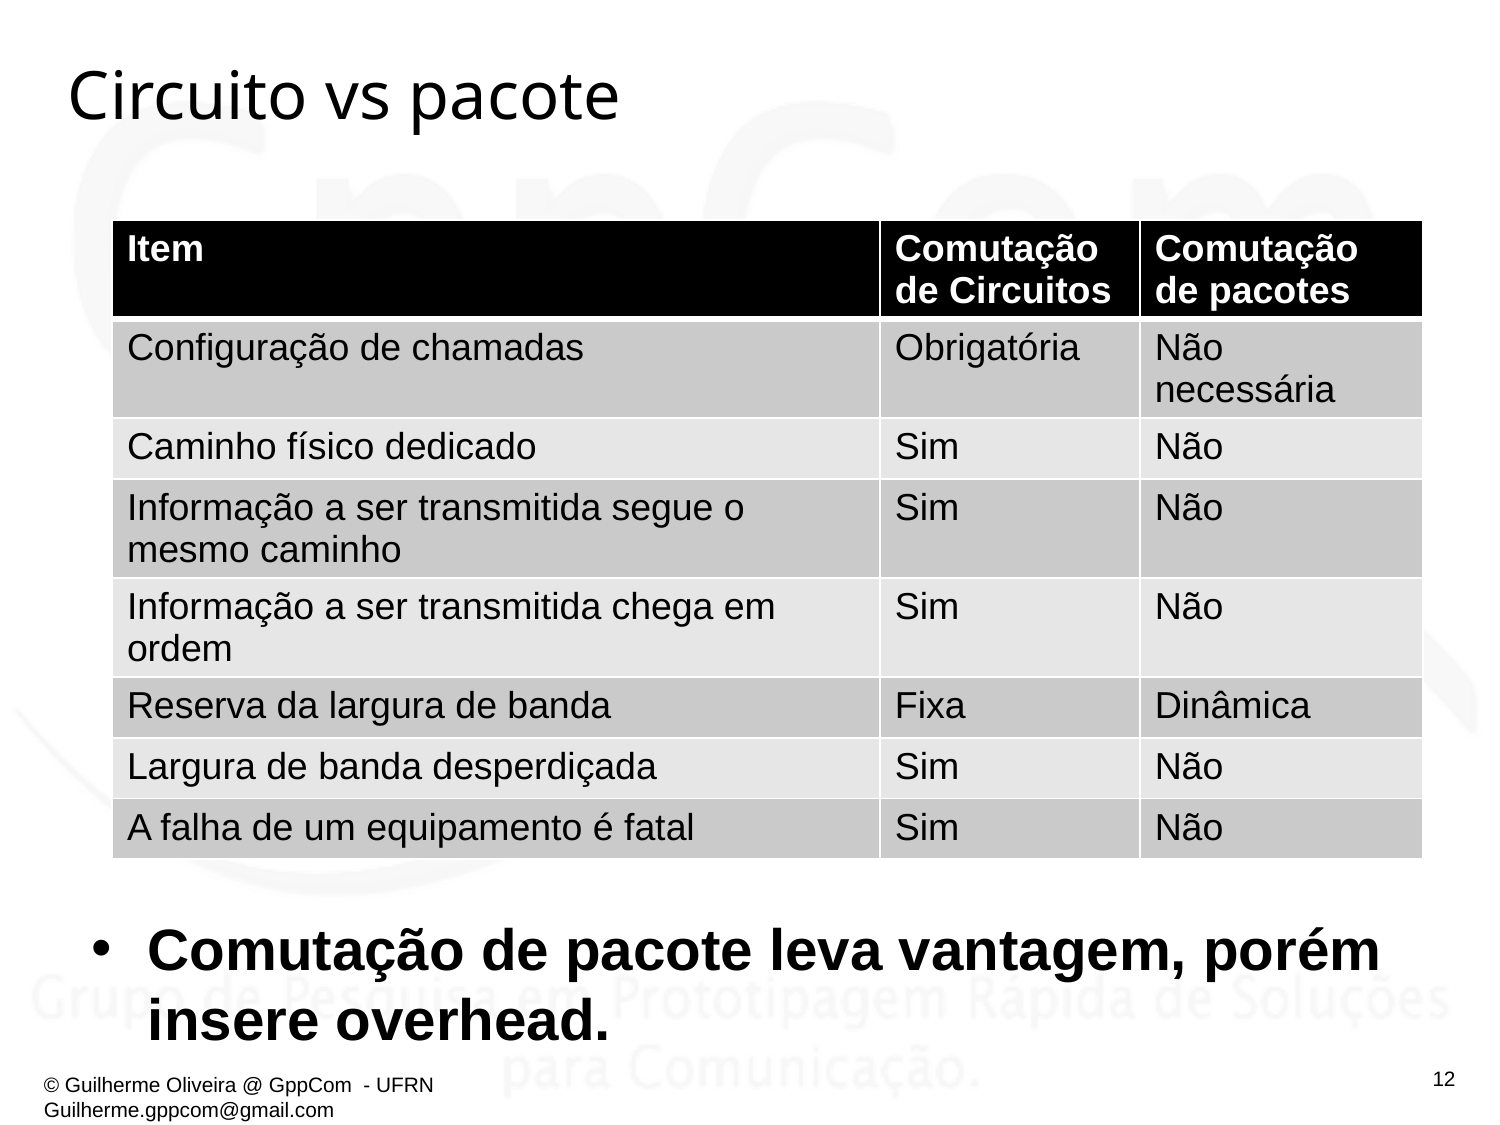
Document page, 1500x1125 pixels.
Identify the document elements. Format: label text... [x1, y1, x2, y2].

table_cell Sim [881, 419, 1139, 478]
table_cell Informação a ser transmitida chega em ordem [113, 579, 879, 676]
table_cell Não [1141, 480, 1422, 577]
table_cell Não [1141, 419, 1422, 478]
table_cell Informação a ser transmitida segue o mesmo caminho [113, 480, 879, 577]
table_header Comutação de pacotes [1141, 221, 1422, 316]
table_cell Caminho físico dedicado [113, 419, 879, 478]
table_cell Configuração de chamadas [113, 322, 879, 417]
text_box Comutação de pacote leva vantagem, porém insere overhead. [76, 905, 1447, 1032]
slide_number ‹#› [1258, 1058, 1471, 1106]
table_cell Sim [881, 480, 1139, 577]
table_header Comutação de Circuitos [881, 221, 1139, 316]
table_cell Não [1141, 799, 1422, 858]
table_cell Obrigatória [881, 322, 1139, 417]
table_cell Fixa [881, 678, 1139, 737]
table_cell Sim [881, 579, 1139, 676]
table_cell Sim [881, 739, 1139, 798]
table_cell Dinâmica [1141, 678, 1422, 737]
table_cell Não [1141, 579, 1422, 676]
table_cell Largura de banda desperdiçada [113, 739, 879, 798]
table_cell Não necessária [1141, 322, 1422, 417]
table_cell Sim [881, 799, 1139, 858]
table_cell A falha de um equipamento é fatal [113, 799, 879, 858]
table_header Item [113, 221, 879, 316]
title Circuito vs pacote [53, 45, 1425, 176]
table_cell Não [1141, 739, 1422, 798]
table_cell Reserva da largura de banda [113, 678, 879, 737]
